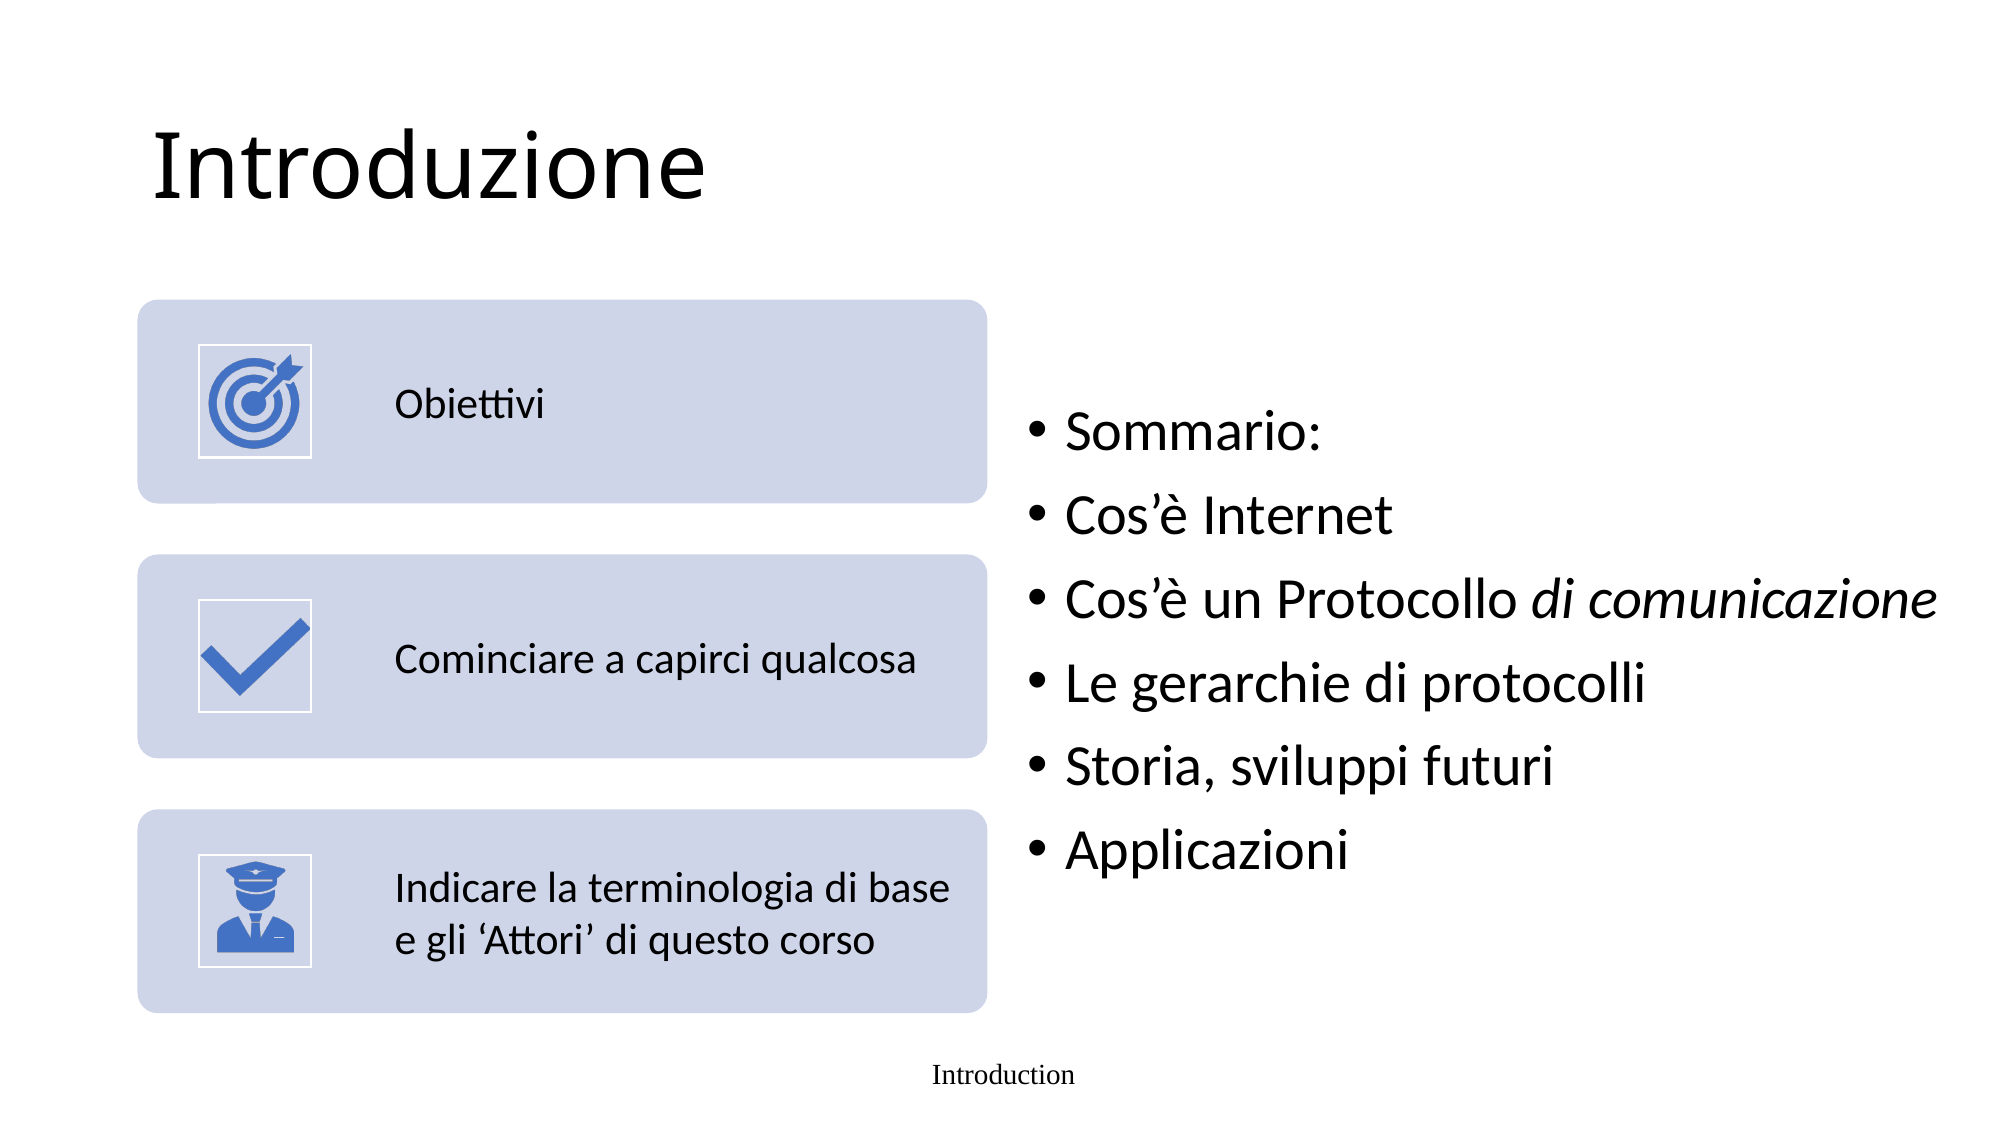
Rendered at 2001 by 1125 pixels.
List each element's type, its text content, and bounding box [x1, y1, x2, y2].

title Introduzione [137, 59, 1863, 278]
list Sommario: Cos’è Internet Cos’è un Protocollo di comunicazione Le gerarchie di protocolli Storia, sviluppi futuri Applicazioni [1012, 302, 1973, 1016]
footer Introduction [662, 1042, 1338, 1103]
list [137, 299, 988, 1014]
